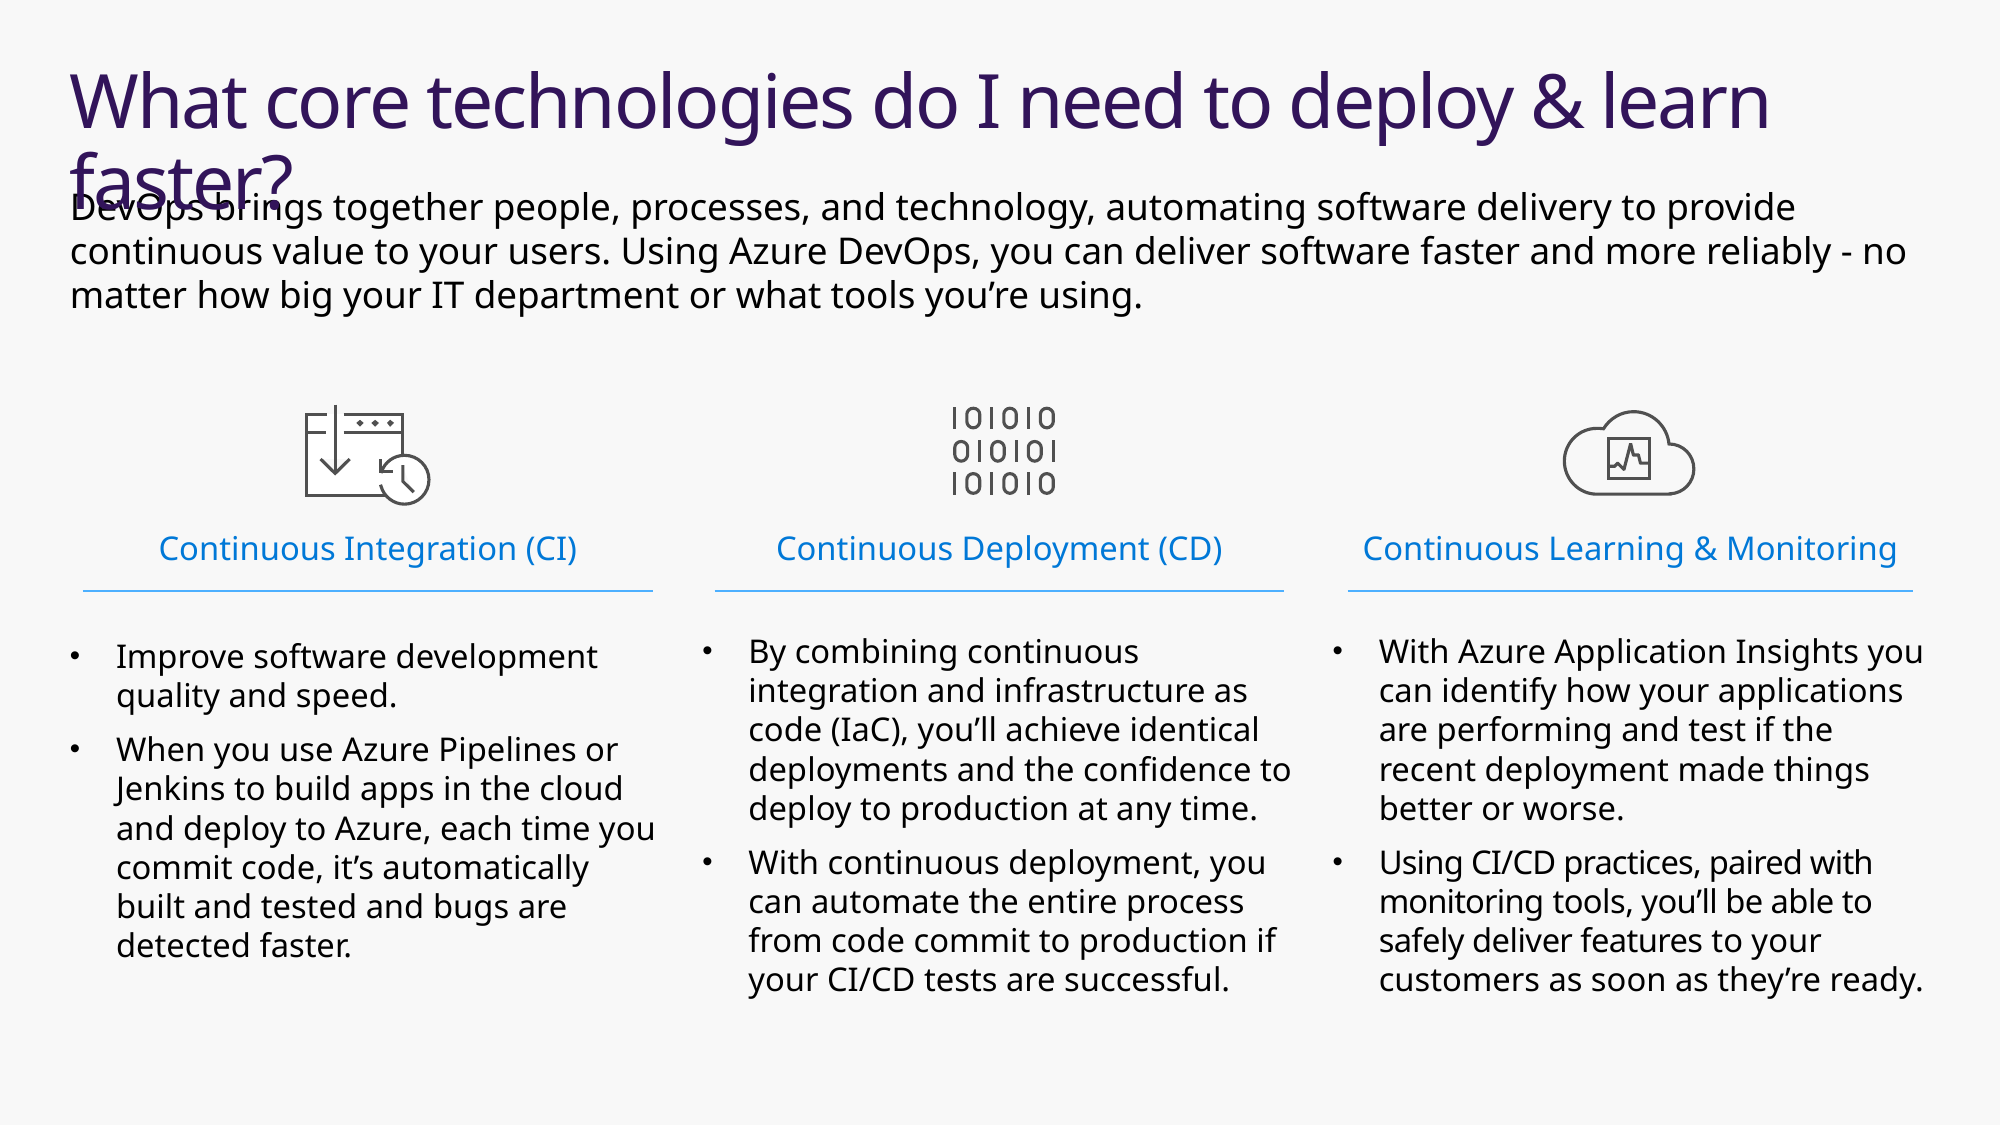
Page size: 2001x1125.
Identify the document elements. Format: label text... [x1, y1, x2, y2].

text_box [1040, 408, 1054, 428]
text_box [966, 473, 980, 494]
text_box [1003, 408, 1017, 428]
text_box [954, 441, 968, 462]
text_box Continuous Learning & Monitoring With Azure Application Insights you can identify how your applications are performing and test if the recent deployment made things better or worse. Using CI/CD practices, paired with monitoring tools, you’ll be able to safely deliver features to your customers as soon as they’re ready. [1332, 528, 1929, 999]
text_box [966, 408, 980, 428]
text_box Continuous Integration (CI) Improve software development quality and speed. When you use Azure Pipelines or Jenkins to build apps in the cloud and deploy to Azure, each time you commit code, it’s automatically built and tested and bugs are detected faster. [70, 528, 666, 955]
text_box [1040, 473, 1054, 494]
text_box [1003, 473, 1017, 494]
text_box Continuous Deployment (CD) By combining continuous integration and infrastructure as code (IaC), you’ll achieve identical deployments and the confidence to deploy to production at any time. With continuous deployment, you can automate the entire process from code commit to production if your CI/CD tests are successful. [702, 528, 1297, 1125]
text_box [1564, 411, 1695, 495]
title What core technologies do I need to deploy & learn faster? [69, 36, 1930, 158]
list DevOps brings together people, processes, and technology, automating software delivery to provide continuous value to your users. Using Azure DevOps, you can deliver software faster and more reliably - no matter how big your IT department or what tools you’re using. [69, 183, 1931, 318]
text_box [991, 441, 1005, 462]
text_box [1028, 441, 1042, 462]
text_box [306, 404, 430, 505]
